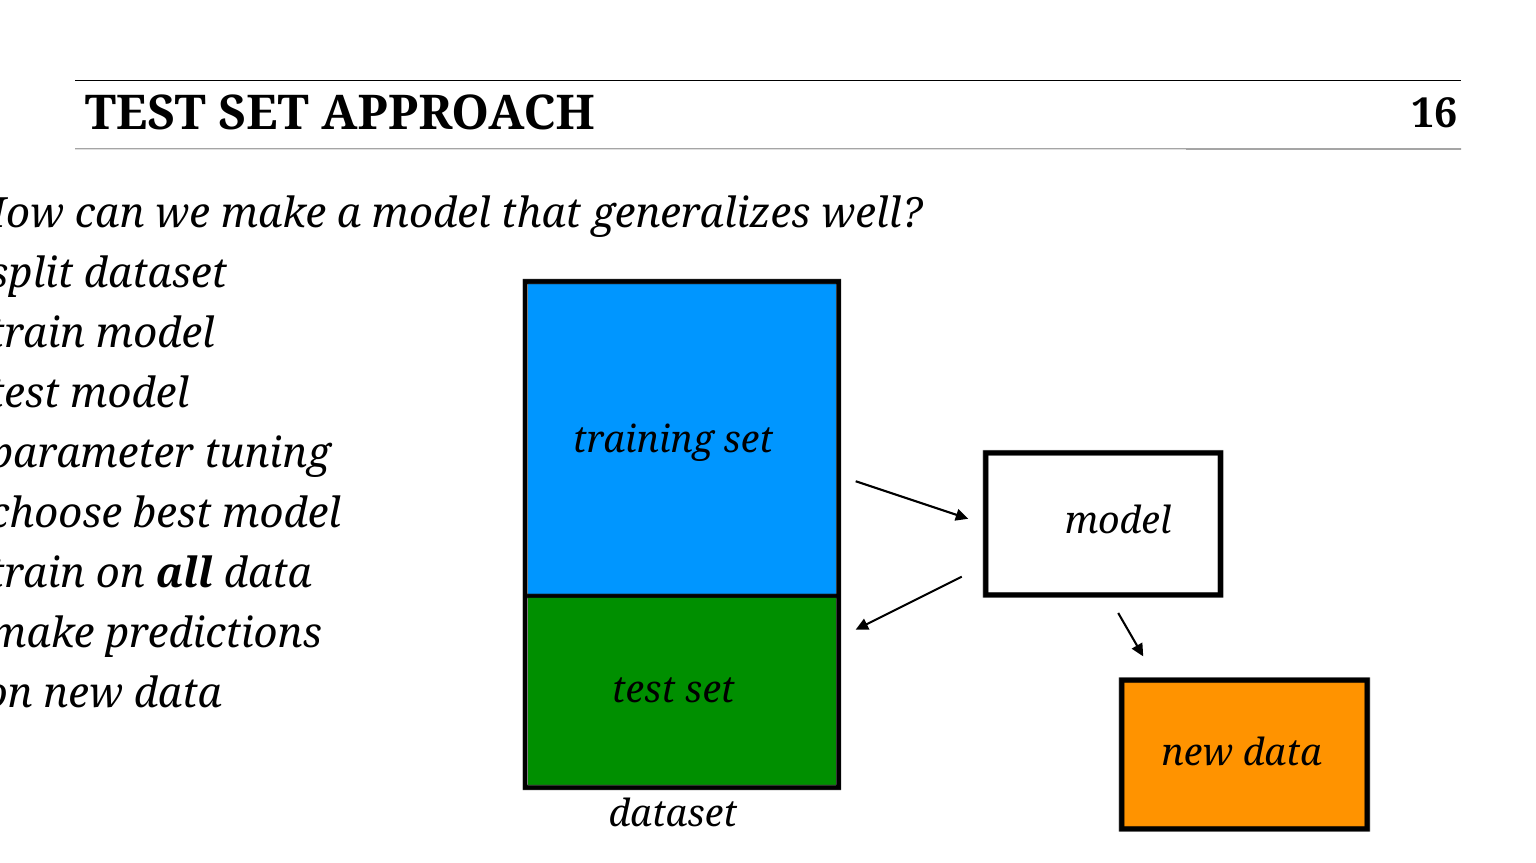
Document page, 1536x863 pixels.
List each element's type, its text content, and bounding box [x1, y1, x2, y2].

slide_number 16 [1410, 85, 1465, 144]
text_box Q: How can we make a model that generalizes well? 1) split dataset 2) train model 3) test model 4) parameter tuning 5) choose best model 6) train on all data 7) make predictions on new data [0, 168, 931, 724]
picture [1110, 668, 1381, 840]
picture [517, 275, 844, 794]
text_box [1129, 632, 1144, 657]
picture [956, 423, 1256, 632]
text_box [855, 579, 956, 630]
title TEST SET APPROACH [76, 82, 1369, 251]
text_box dataset [601, 794, 745, 841]
